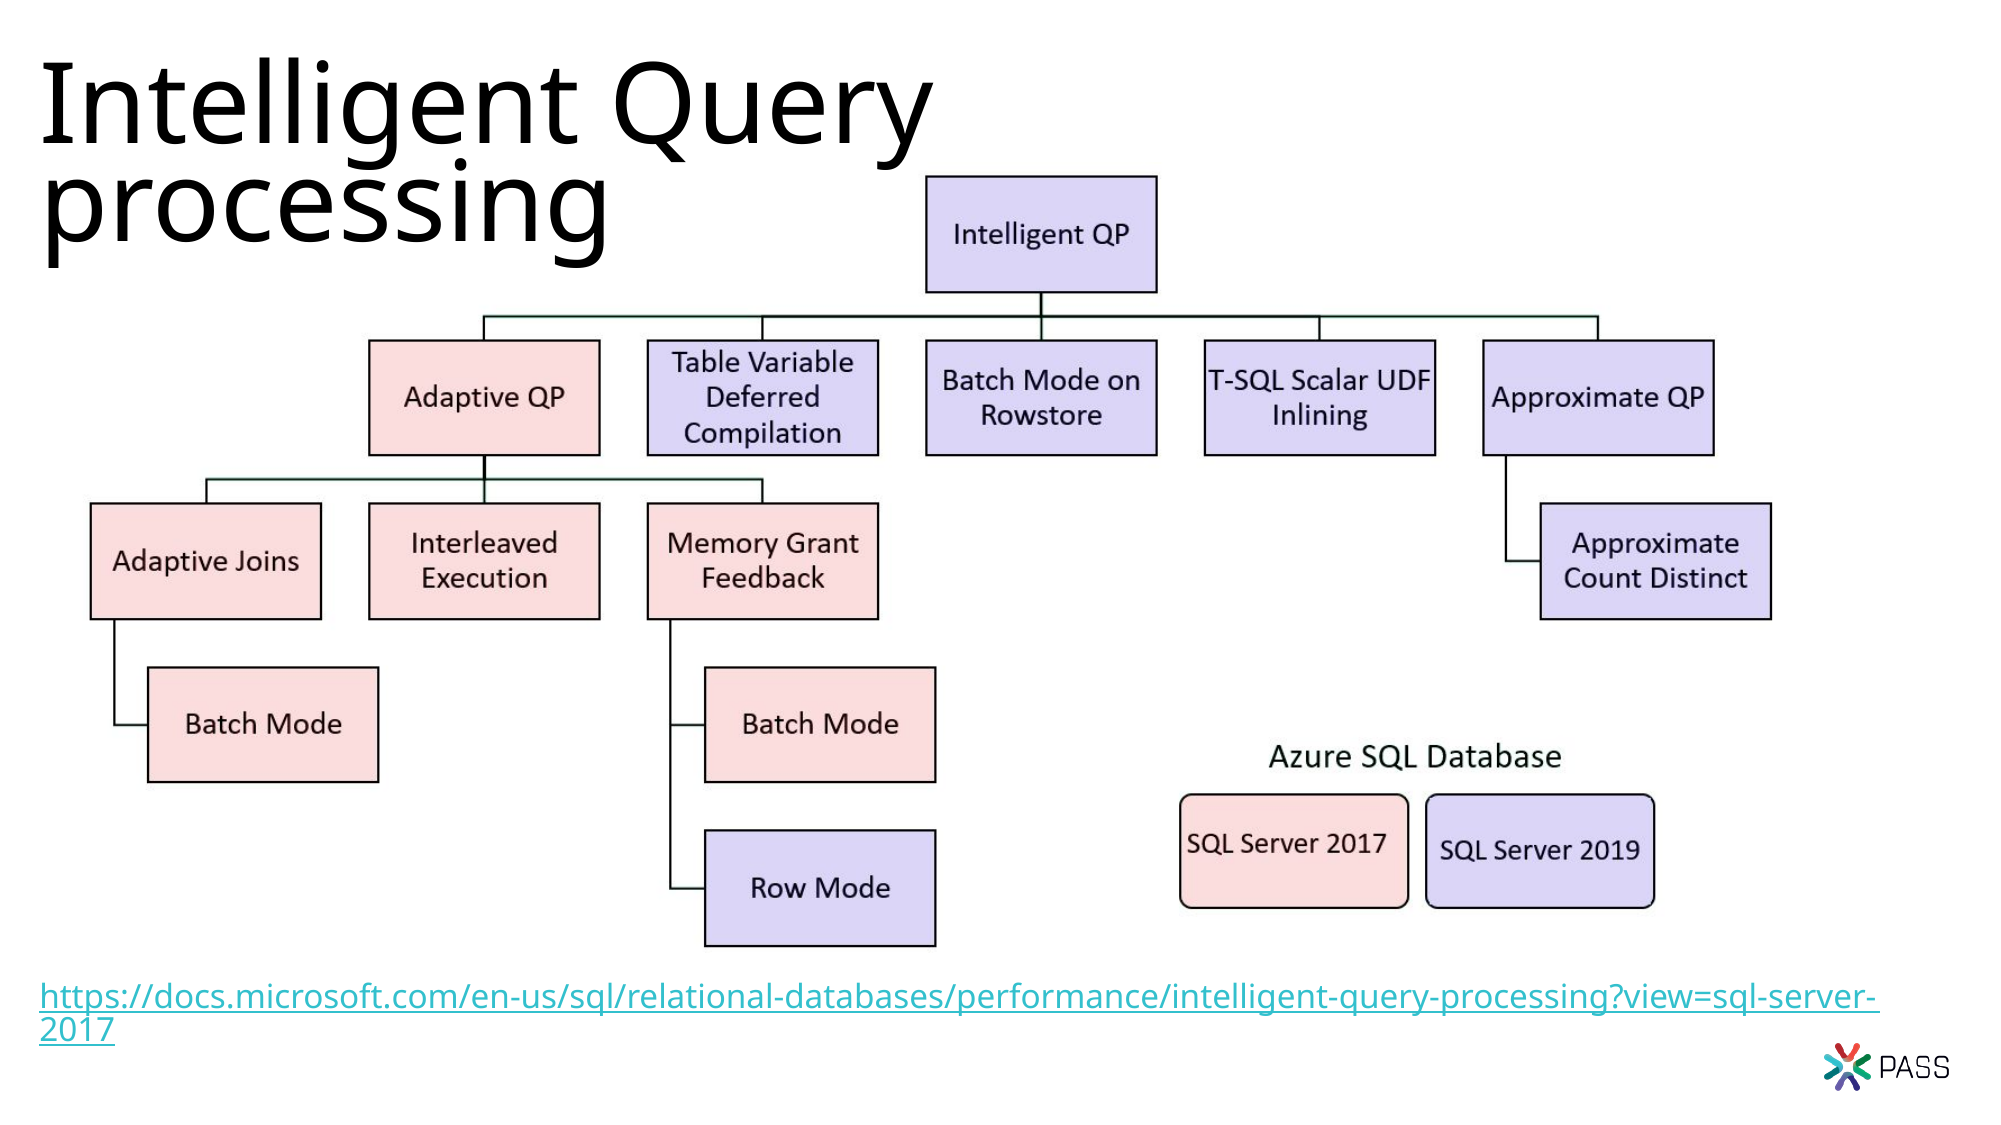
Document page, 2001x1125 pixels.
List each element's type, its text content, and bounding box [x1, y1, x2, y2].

title Intelligent Query processing [24, 61, 1500, 196]
picture [1822, 1040, 1950, 1093]
text_box https://docs.microsoft.com/en-us/sql/relational-databases/performance/intelligent-query-processing?view=sql-server-2017 [24, 967, 1908, 1068]
picture [65, 162, 1798, 963]
